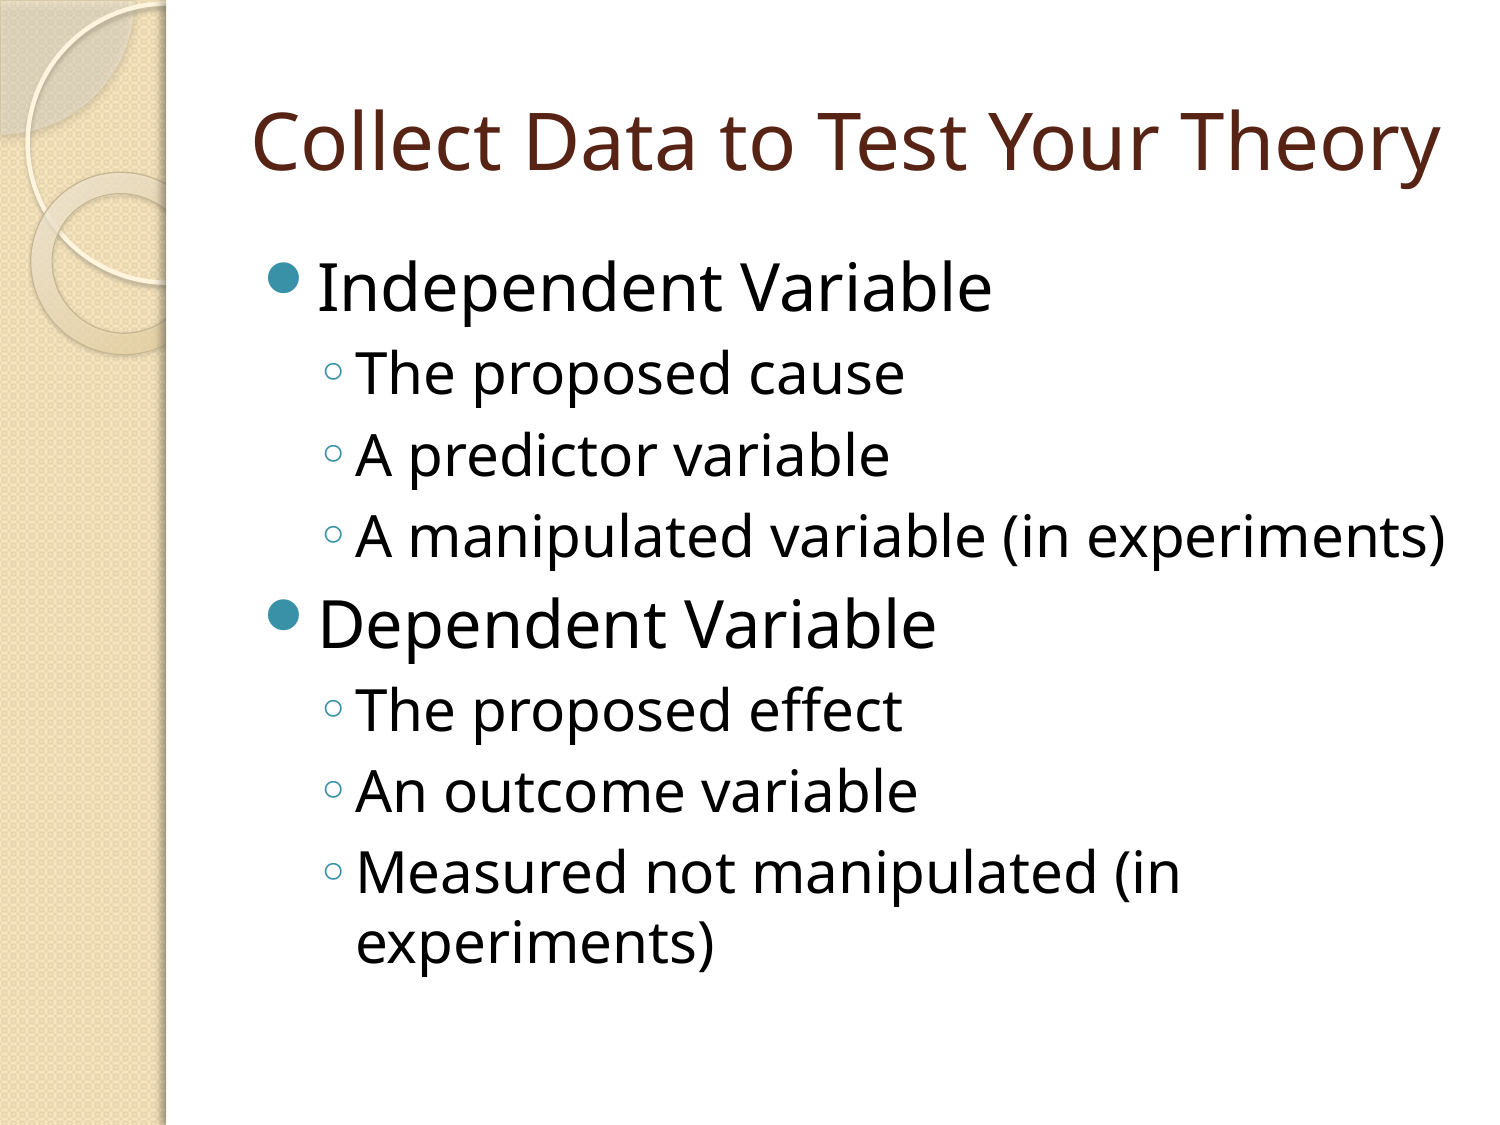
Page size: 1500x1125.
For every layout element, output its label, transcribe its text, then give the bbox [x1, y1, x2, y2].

list Independent Variable The proposed cause A predictor variable A manipulated variable (in experiments) Dependent Variable The proposed effect An outcome variable Measured not manipulated (in experiments) [235, 237, 1466, 1025]
title Collect Data to Test Your Theory [235, 45, 1466, 233]
